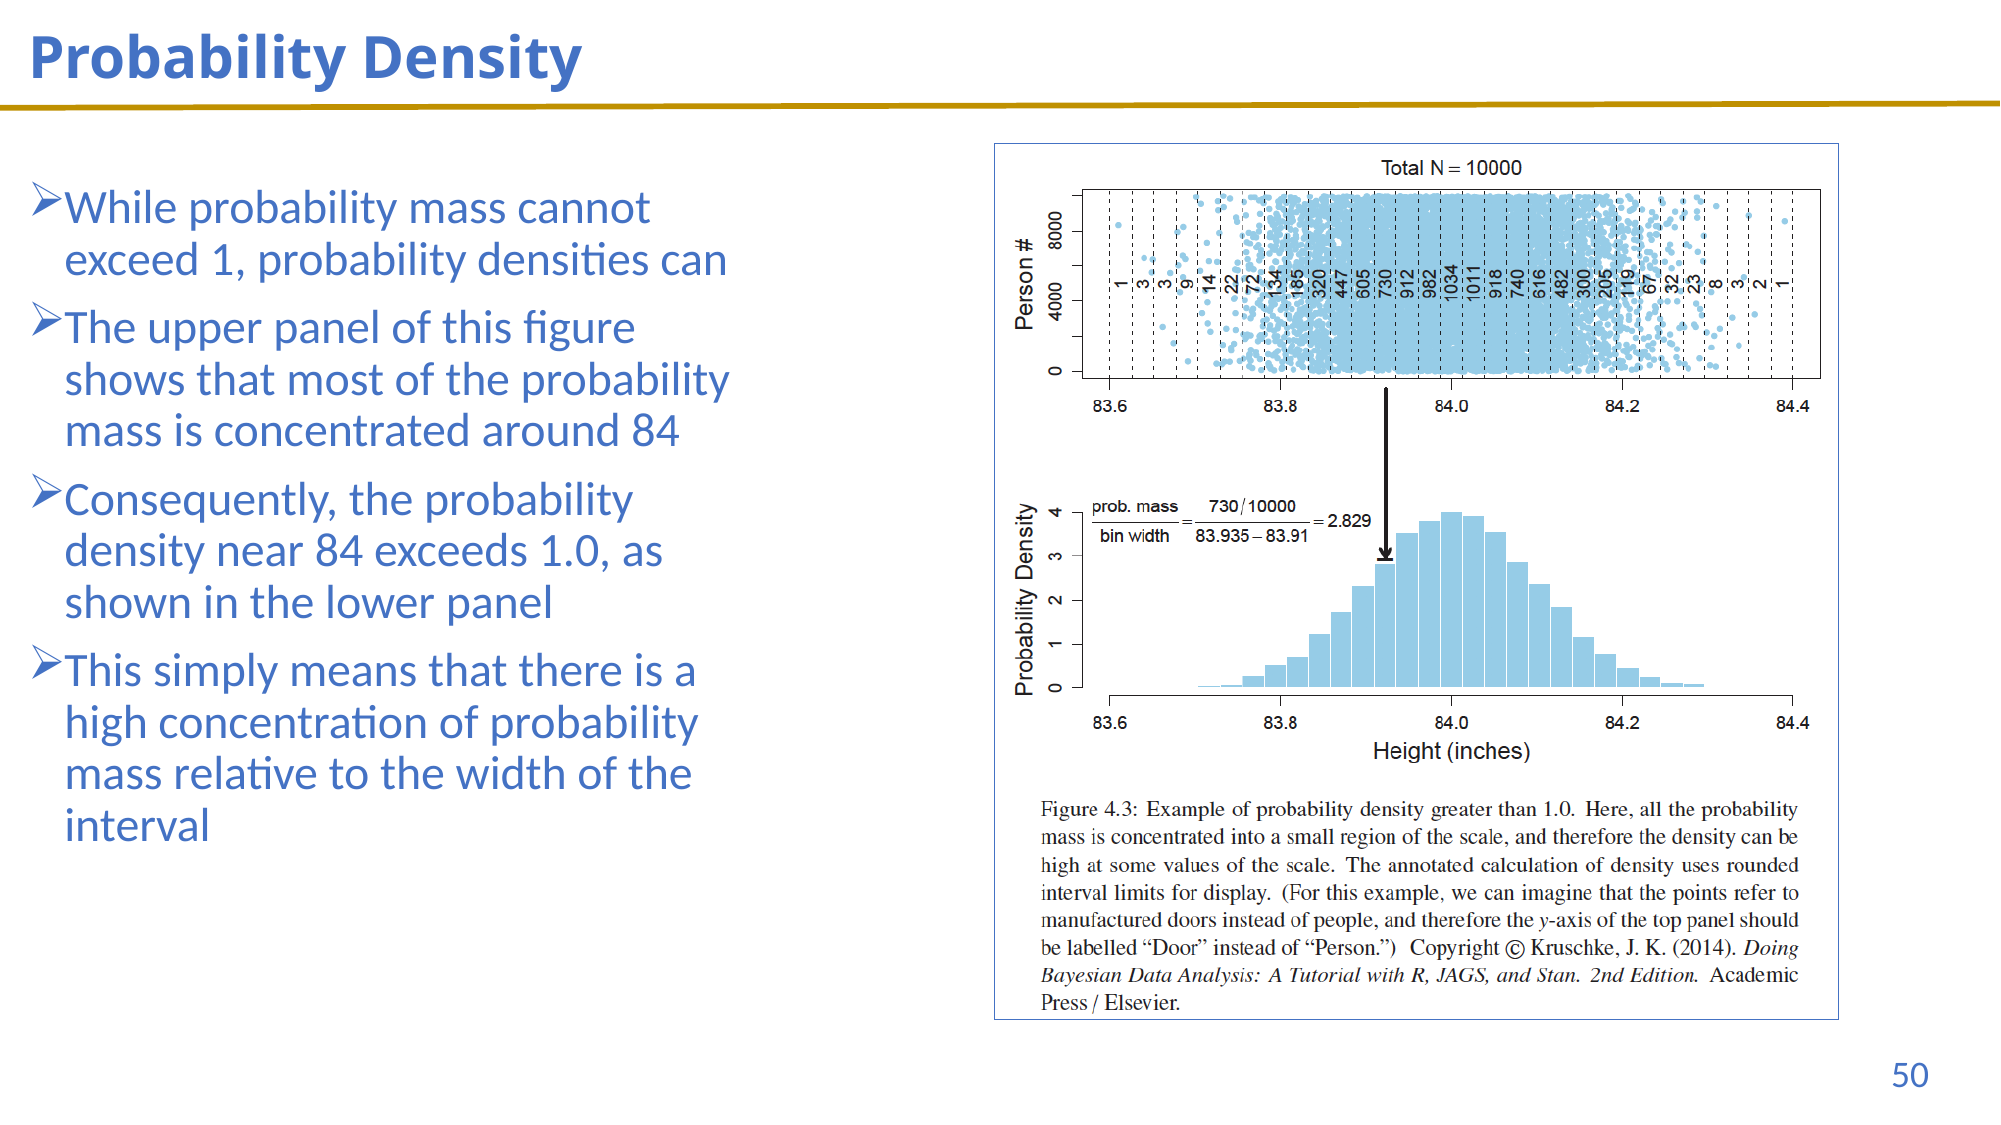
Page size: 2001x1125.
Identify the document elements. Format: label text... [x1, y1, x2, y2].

list While probability mass cannot exceed 1, probability densities can The upper panel of this figure shows that most of the probability mass is concentrated around 84 Consequently, the probability density near 84 exceeds 1.0, as shown in the lower panel This simply means that there is a high concentration of probability mass relative to the width of the interval [13, 175, 750, 889]
picture [994, 143, 1839, 1020]
title Probability Density [13, 0, 1739, 120]
slide_number 50 [1493, 1042, 1944, 1103]
